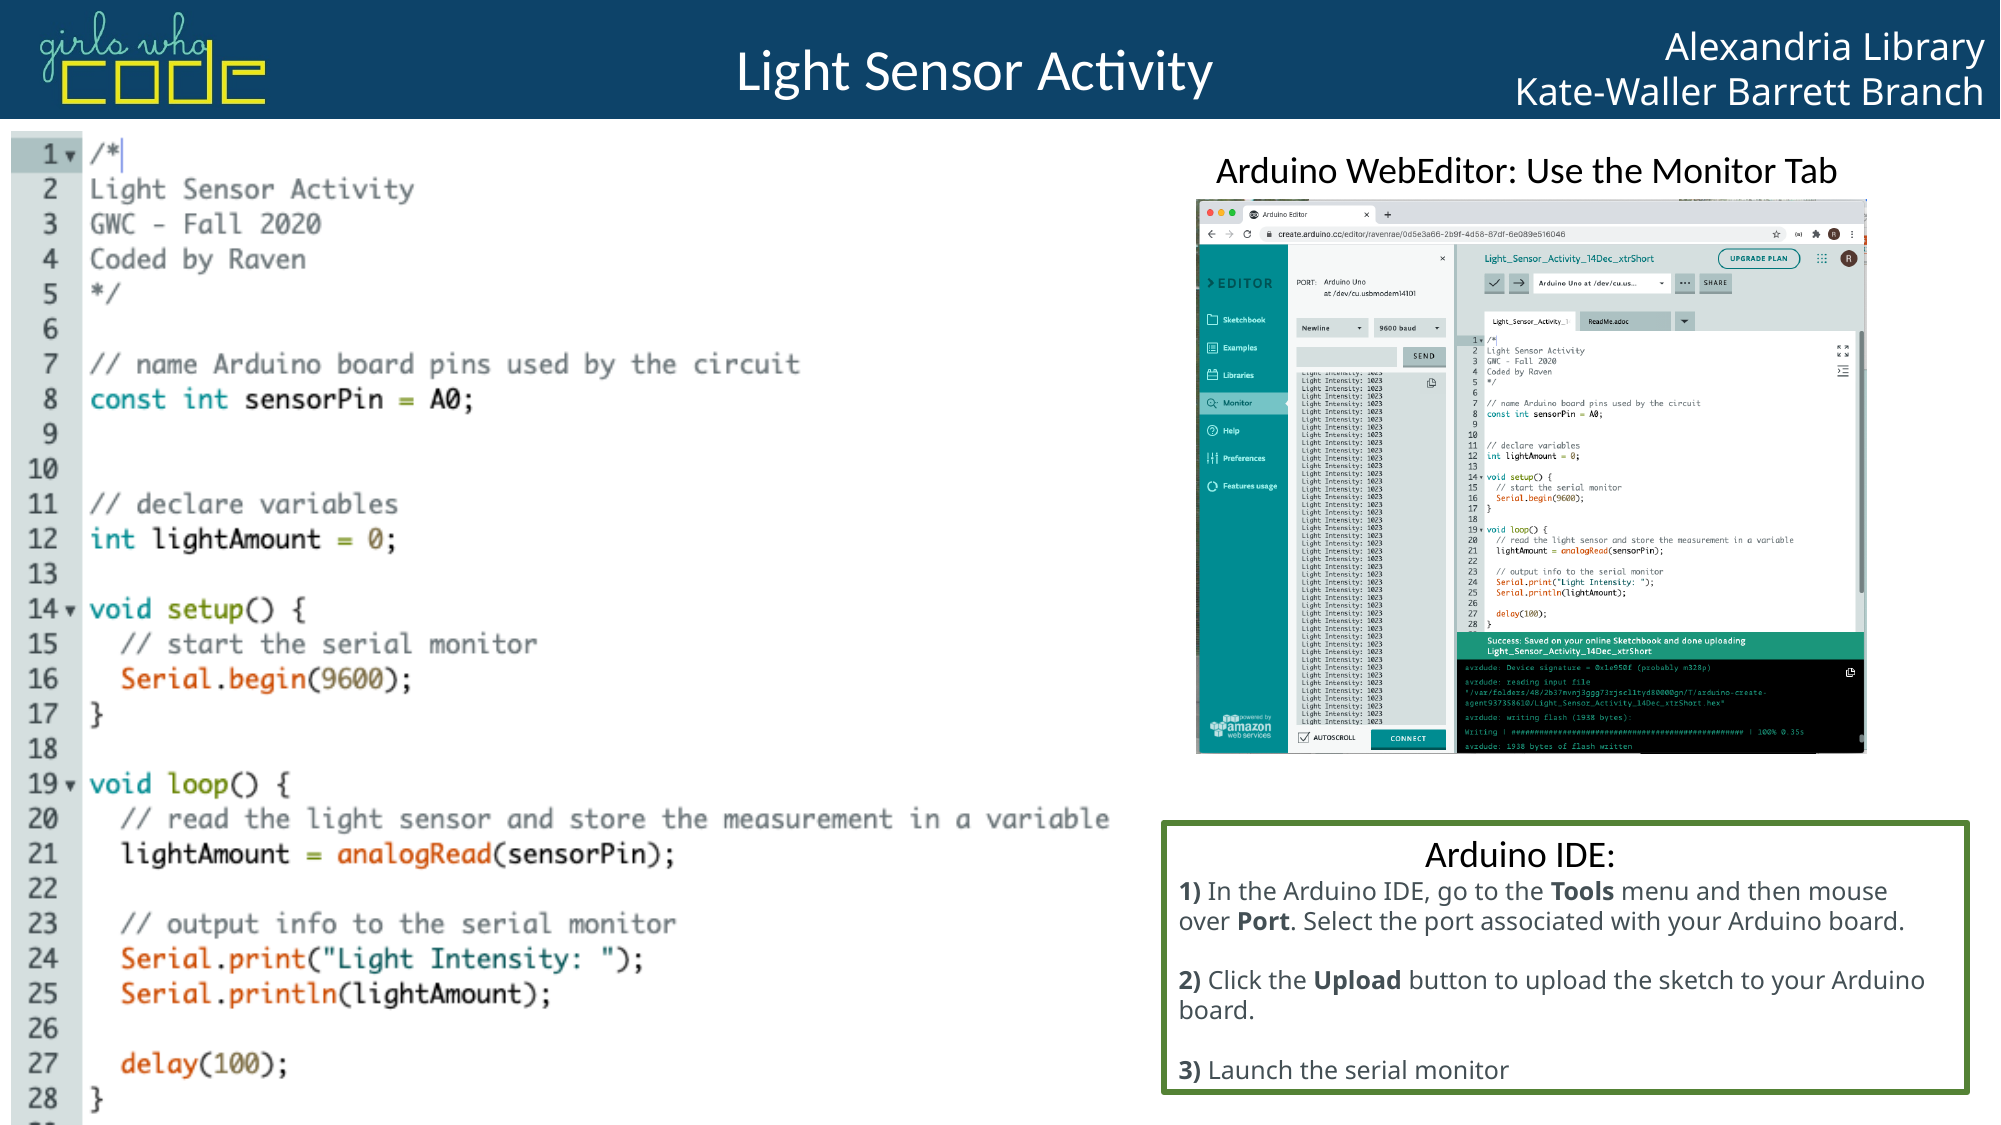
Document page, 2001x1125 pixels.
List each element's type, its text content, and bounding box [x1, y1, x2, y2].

text_box Arduino WebEditor: Use the Monitor Tab [1128, 138, 1905, 199]
picture [1196, 199, 1867, 754]
picture [0, 0, 2000, 119]
slide_number Fall 2020 [1531, 1035, 1982, 1096]
text_box Light Sensor Activity [701, 24, 1249, 110]
text_box Arduino IDE: 1) In the Arduino IDE, go to the Tools menu and then mouse over Port. Select the port associated with your Arduino board. 2) Click the Upload button to upload the sketch to your Arduino board. 3) Launch the serial monitor [1163, 822, 1968, 1092]
picture [11, 131, 1128, 1125]
